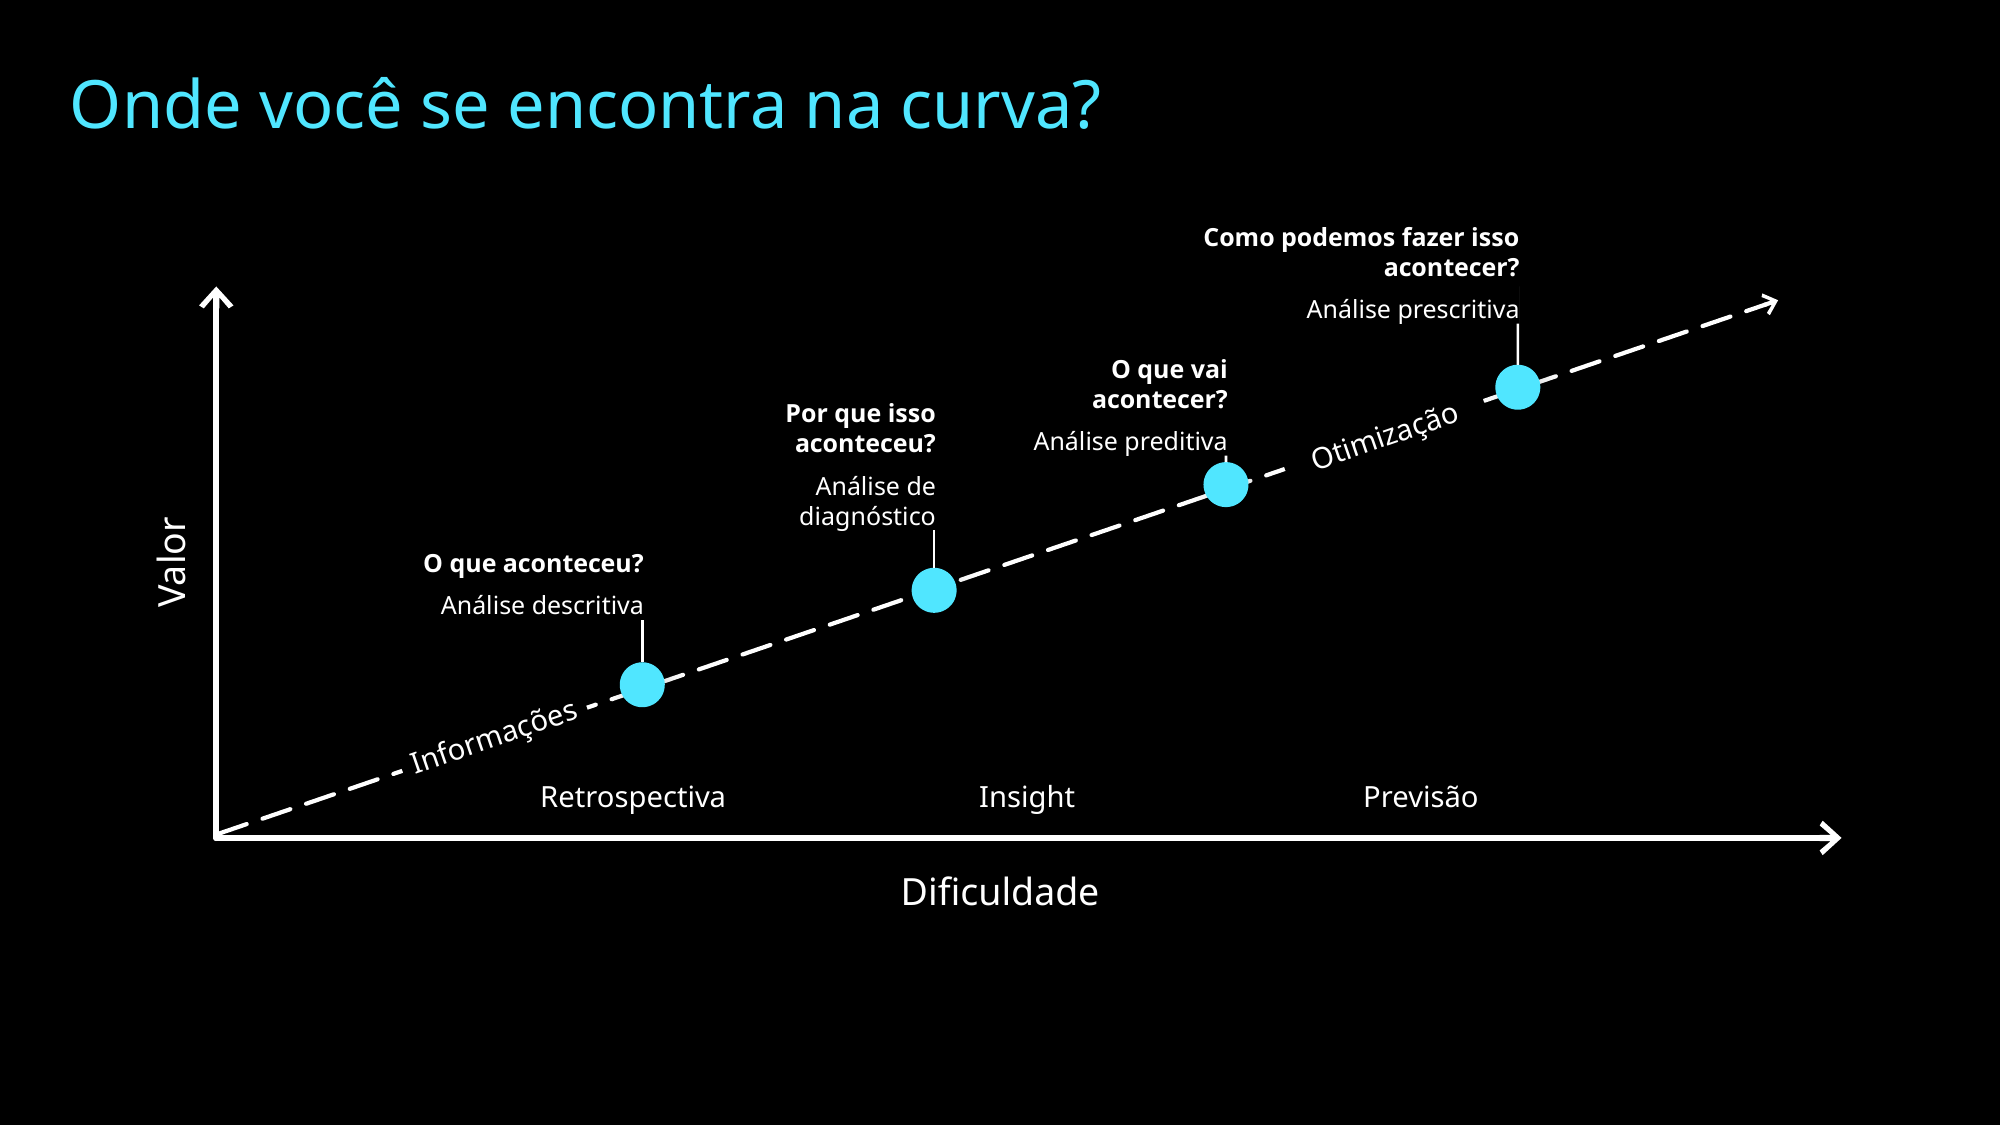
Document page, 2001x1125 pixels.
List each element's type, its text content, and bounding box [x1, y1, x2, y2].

text_box [96, 207, 1905, 957]
text_box Como podemos fazer isso acontecer? Análise prescritiva [1154, 221, 1520, 286]
title Onde você se encontra na curva? [69, 71, 1930, 145]
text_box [147, 286, 1842, 914]
